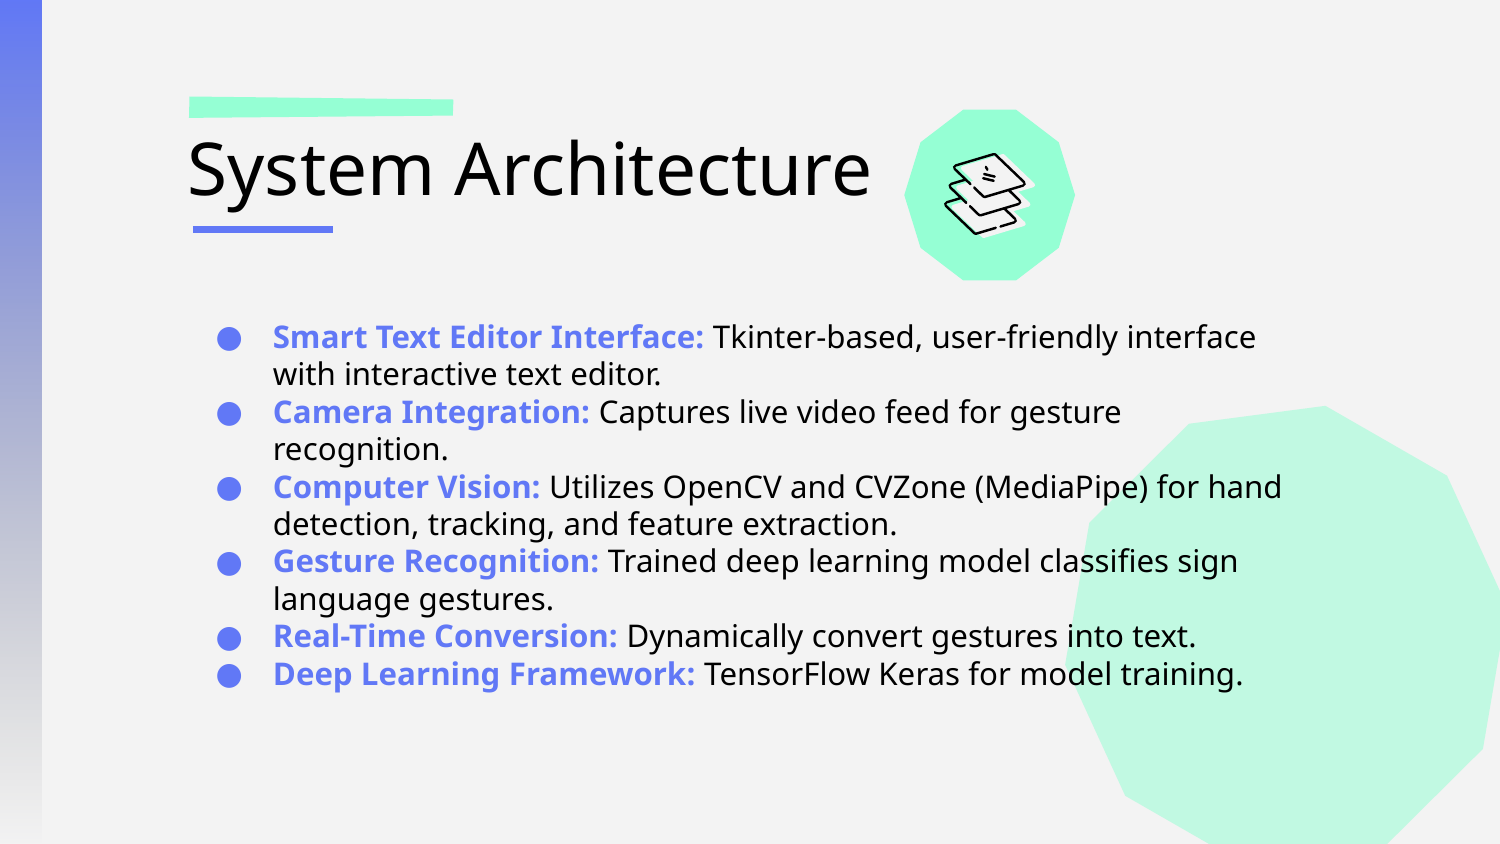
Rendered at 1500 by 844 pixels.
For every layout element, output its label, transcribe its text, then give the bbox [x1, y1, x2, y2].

text_box [188, 96, 454, 117]
text_box [1109, 405, 1500, 844]
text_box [947, 151, 1033, 239]
title System Architecture [172, 117, 1223, 216]
subtitle Smart Text Editor Interface: Tkinter-based, user-friendly interface with interactive text editor. Camera Integration: Captures live video feed for gesture recognition. Computer Vision: Utilizes OpenCV and CVZone (MediaPipe) for hand detection, tracking, and feature extraction. Gesture Recognition: Trained deep learning model classifies sign language gestures. Real-Time Conversion: Dynamically convert gestures into text. Deep Learning Framework: TensorFlow Keras for model training. [182, 247, 1318, 762]
